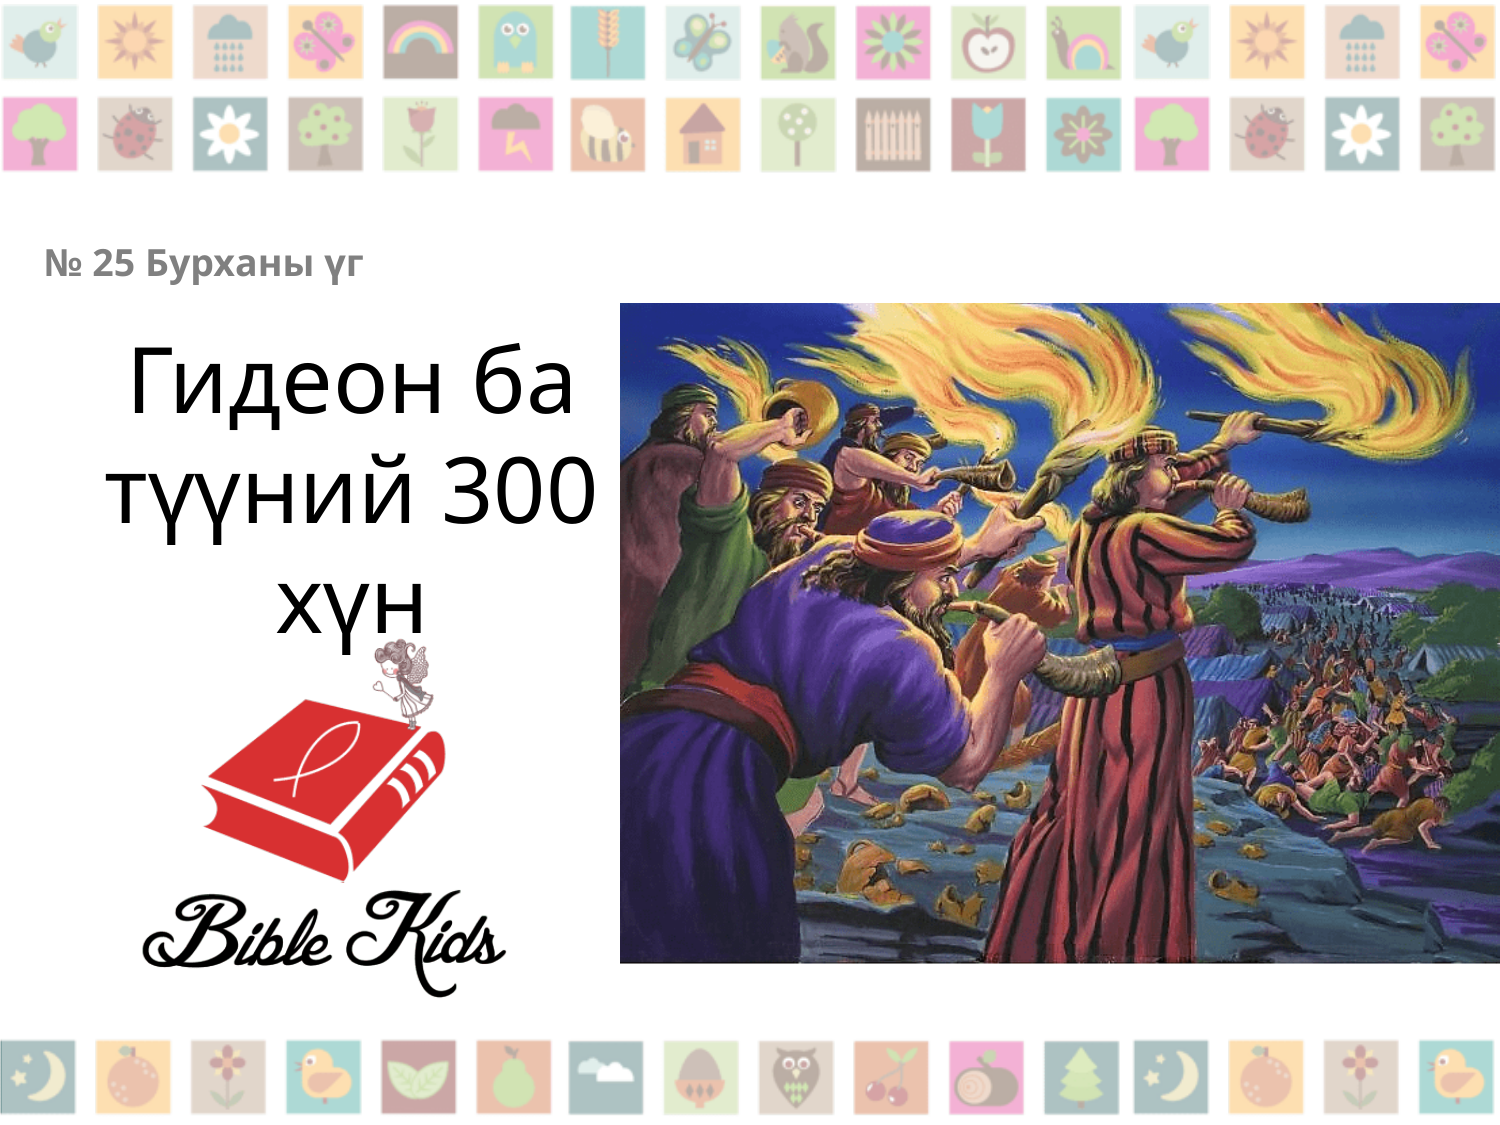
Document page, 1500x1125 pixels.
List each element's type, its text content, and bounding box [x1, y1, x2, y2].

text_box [0, 1028, 1500, 1118]
text_box № 25 Бурханы үг [29, 231, 543, 292]
text_box Гидеон ба түүний 300 хүн [29, 314, 614, 659]
picture [117, 600, 544, 1027]
picture [619, 303, 1500, 965]
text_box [0, 3, 1500, 181]
